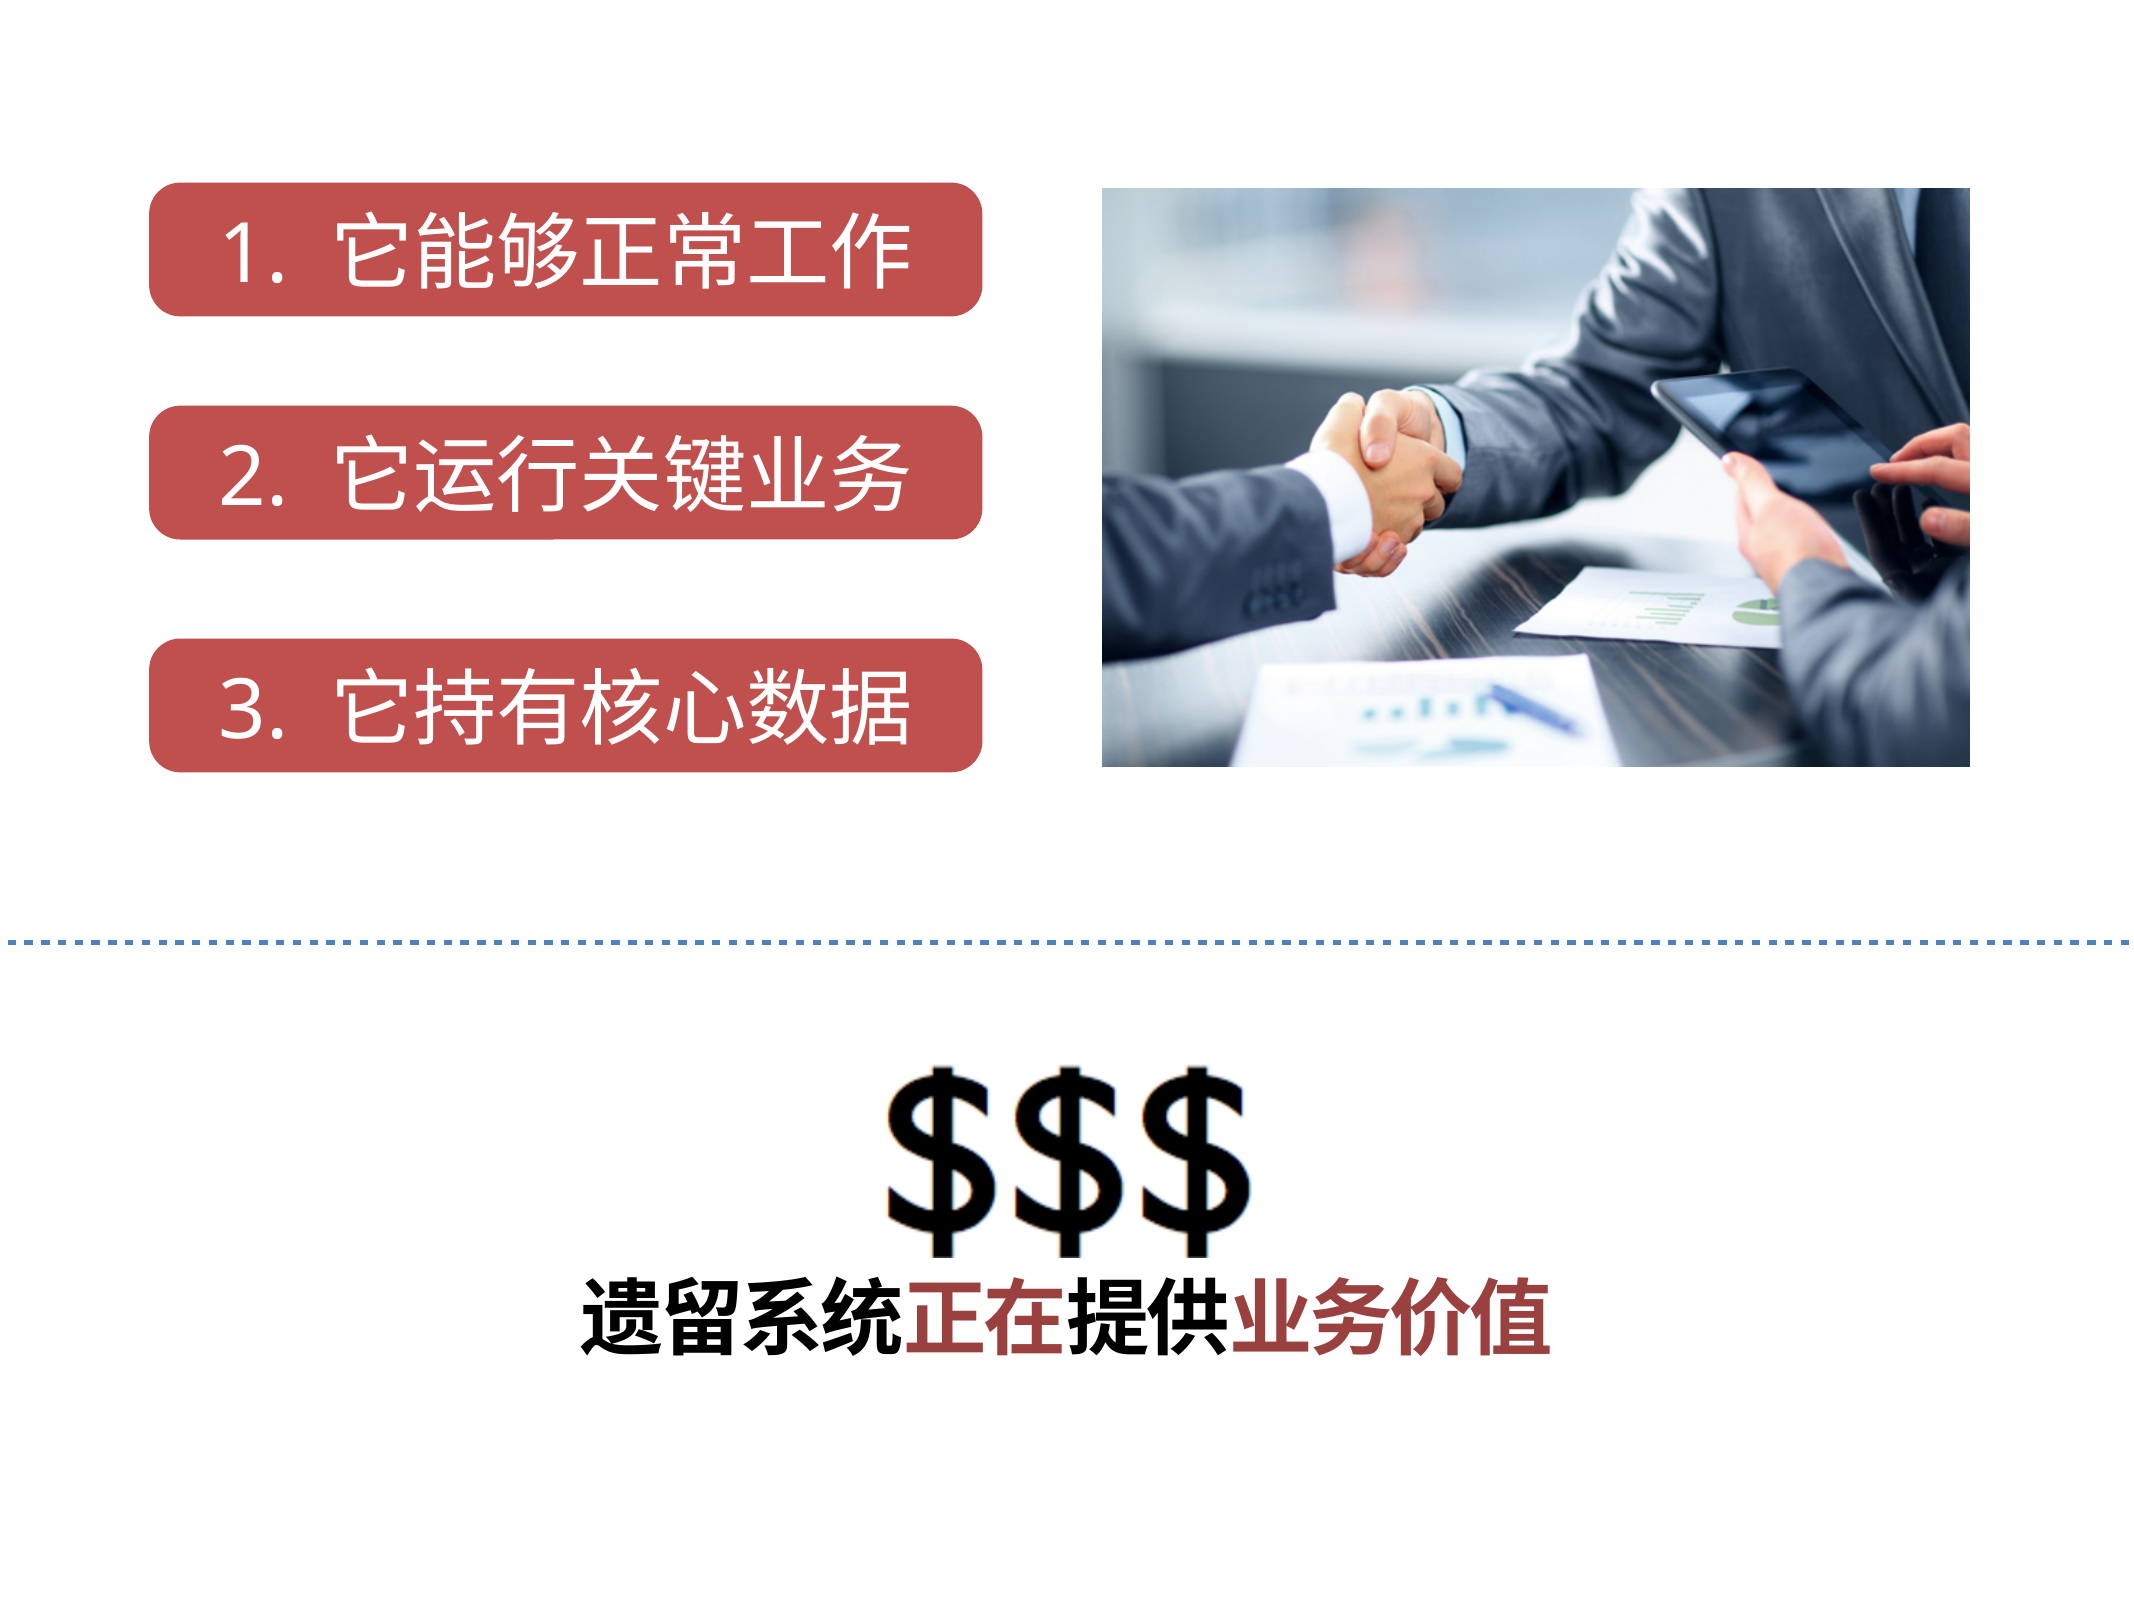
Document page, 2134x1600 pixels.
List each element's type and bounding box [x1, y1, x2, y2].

text_box [148, 182, 983, 773]
picture [1102, 187, 1970, 767]
text_box [574, 1051, 1559, 1387]
